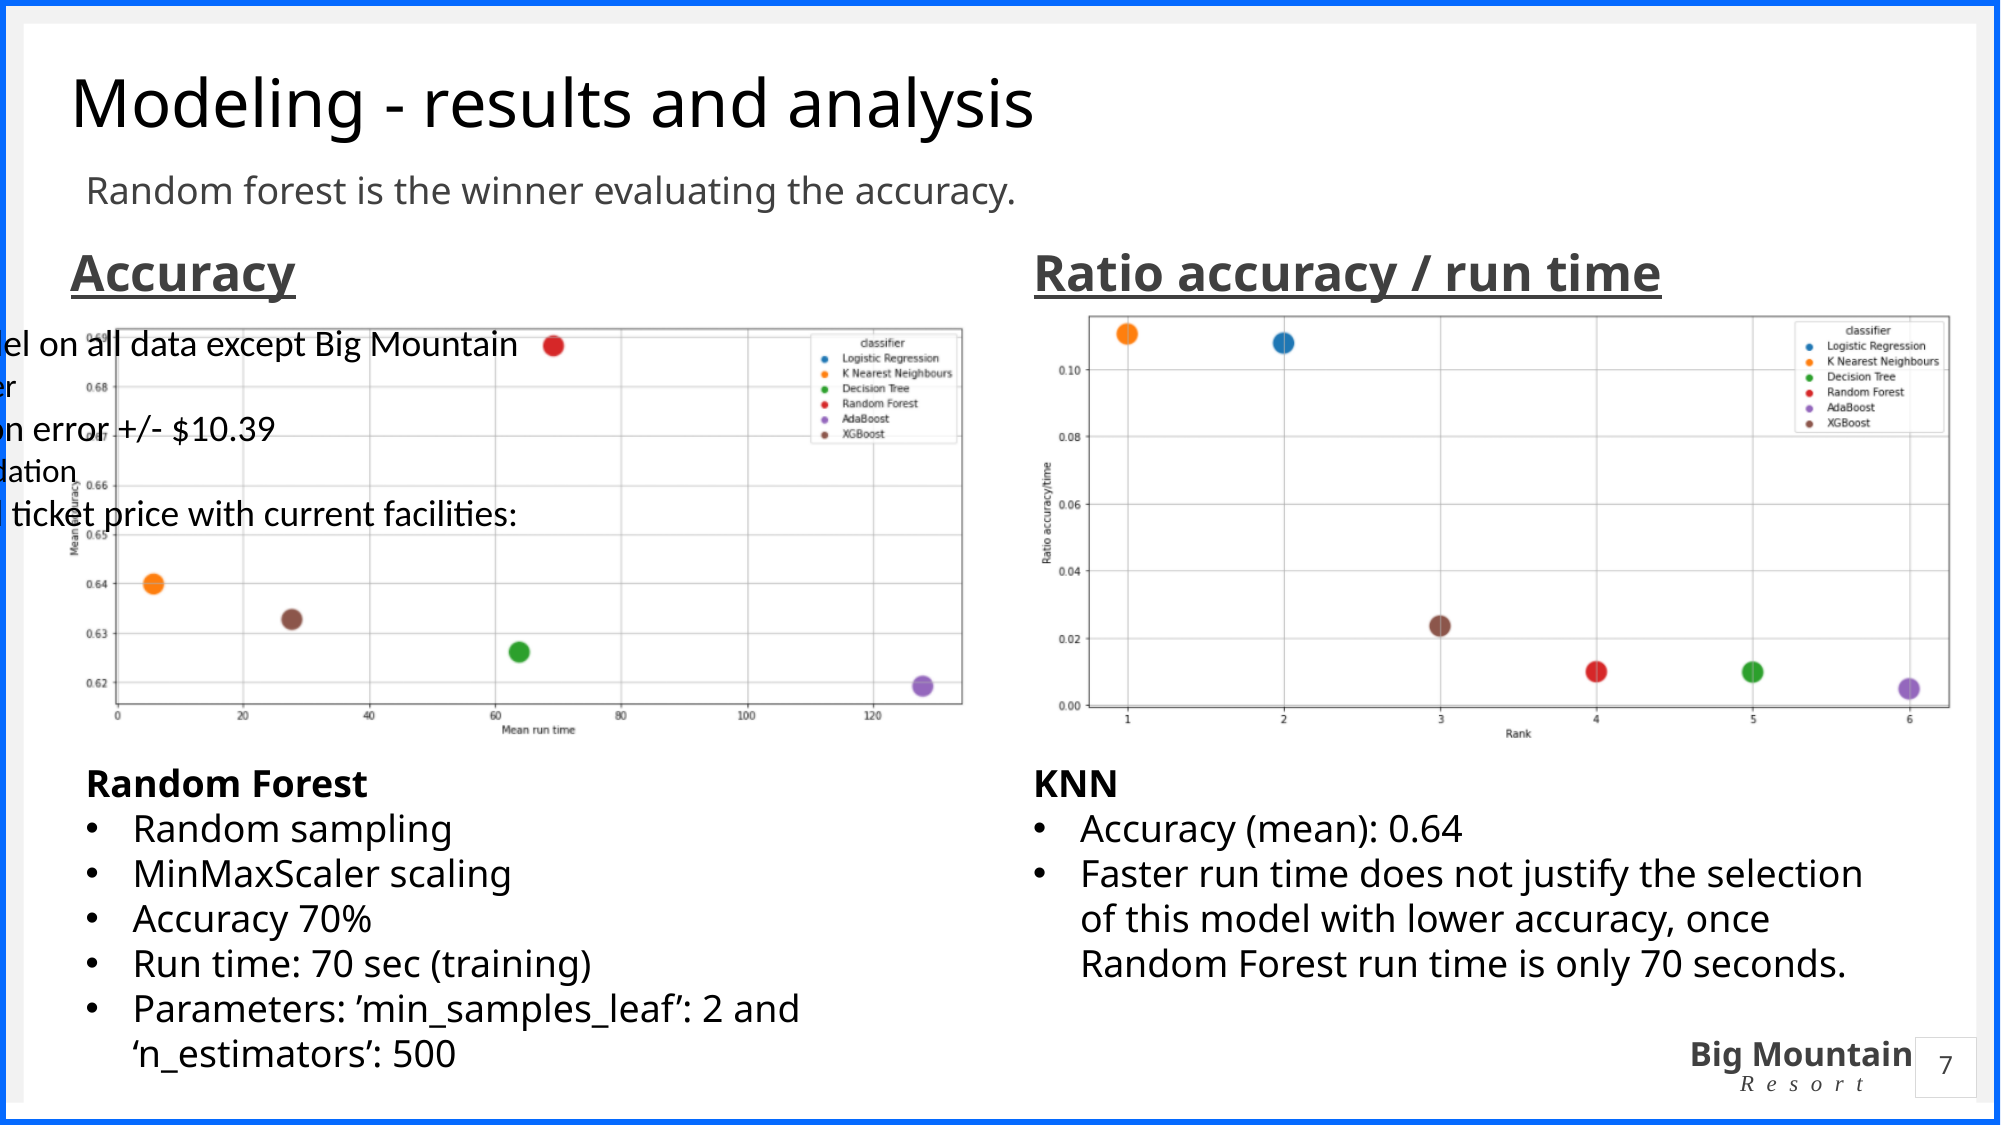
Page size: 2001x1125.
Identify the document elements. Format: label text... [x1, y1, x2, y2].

text_box Random forest is the winner evaluating the accuracy. [70, 165, 1931, 225]
text_box Refit random forest model on all data except Big Mountain • same parameters as earlier • Average price prediction error +/- $10.39 • Based on 5-fold cross validation • Predict Adult Weekend ticket price with current facilities: $95.87 • Current price: $81 [0, 311, 36, 626]
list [36, 305, 982, 748]
text_box Random Forest Random sampling MinMaxScaler scaling Accuracy 70% Run time: 70 sec (training) Parameters: ’min_samples_leaf’: 2 and ‘n_estimators’: 500 [70, 753, 971, 1083]
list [1018, 311, 1964, 747]
title Modeling - results and analysis [70, 70, 1932, 142]
list Ratio accuracy / run time [1033, 248, 1932, 311]
list Accuracy [70, 248, 969, 305]
slide_number 7 [1915, 1037, 1977, 1098]
text_box KNN Accuracy (mean): 0.64 Faster run time does not justify the selection of this model with lower accuracy, once Random Forest run time is only 70 seconds. [1018, 753, 1919, 993]
